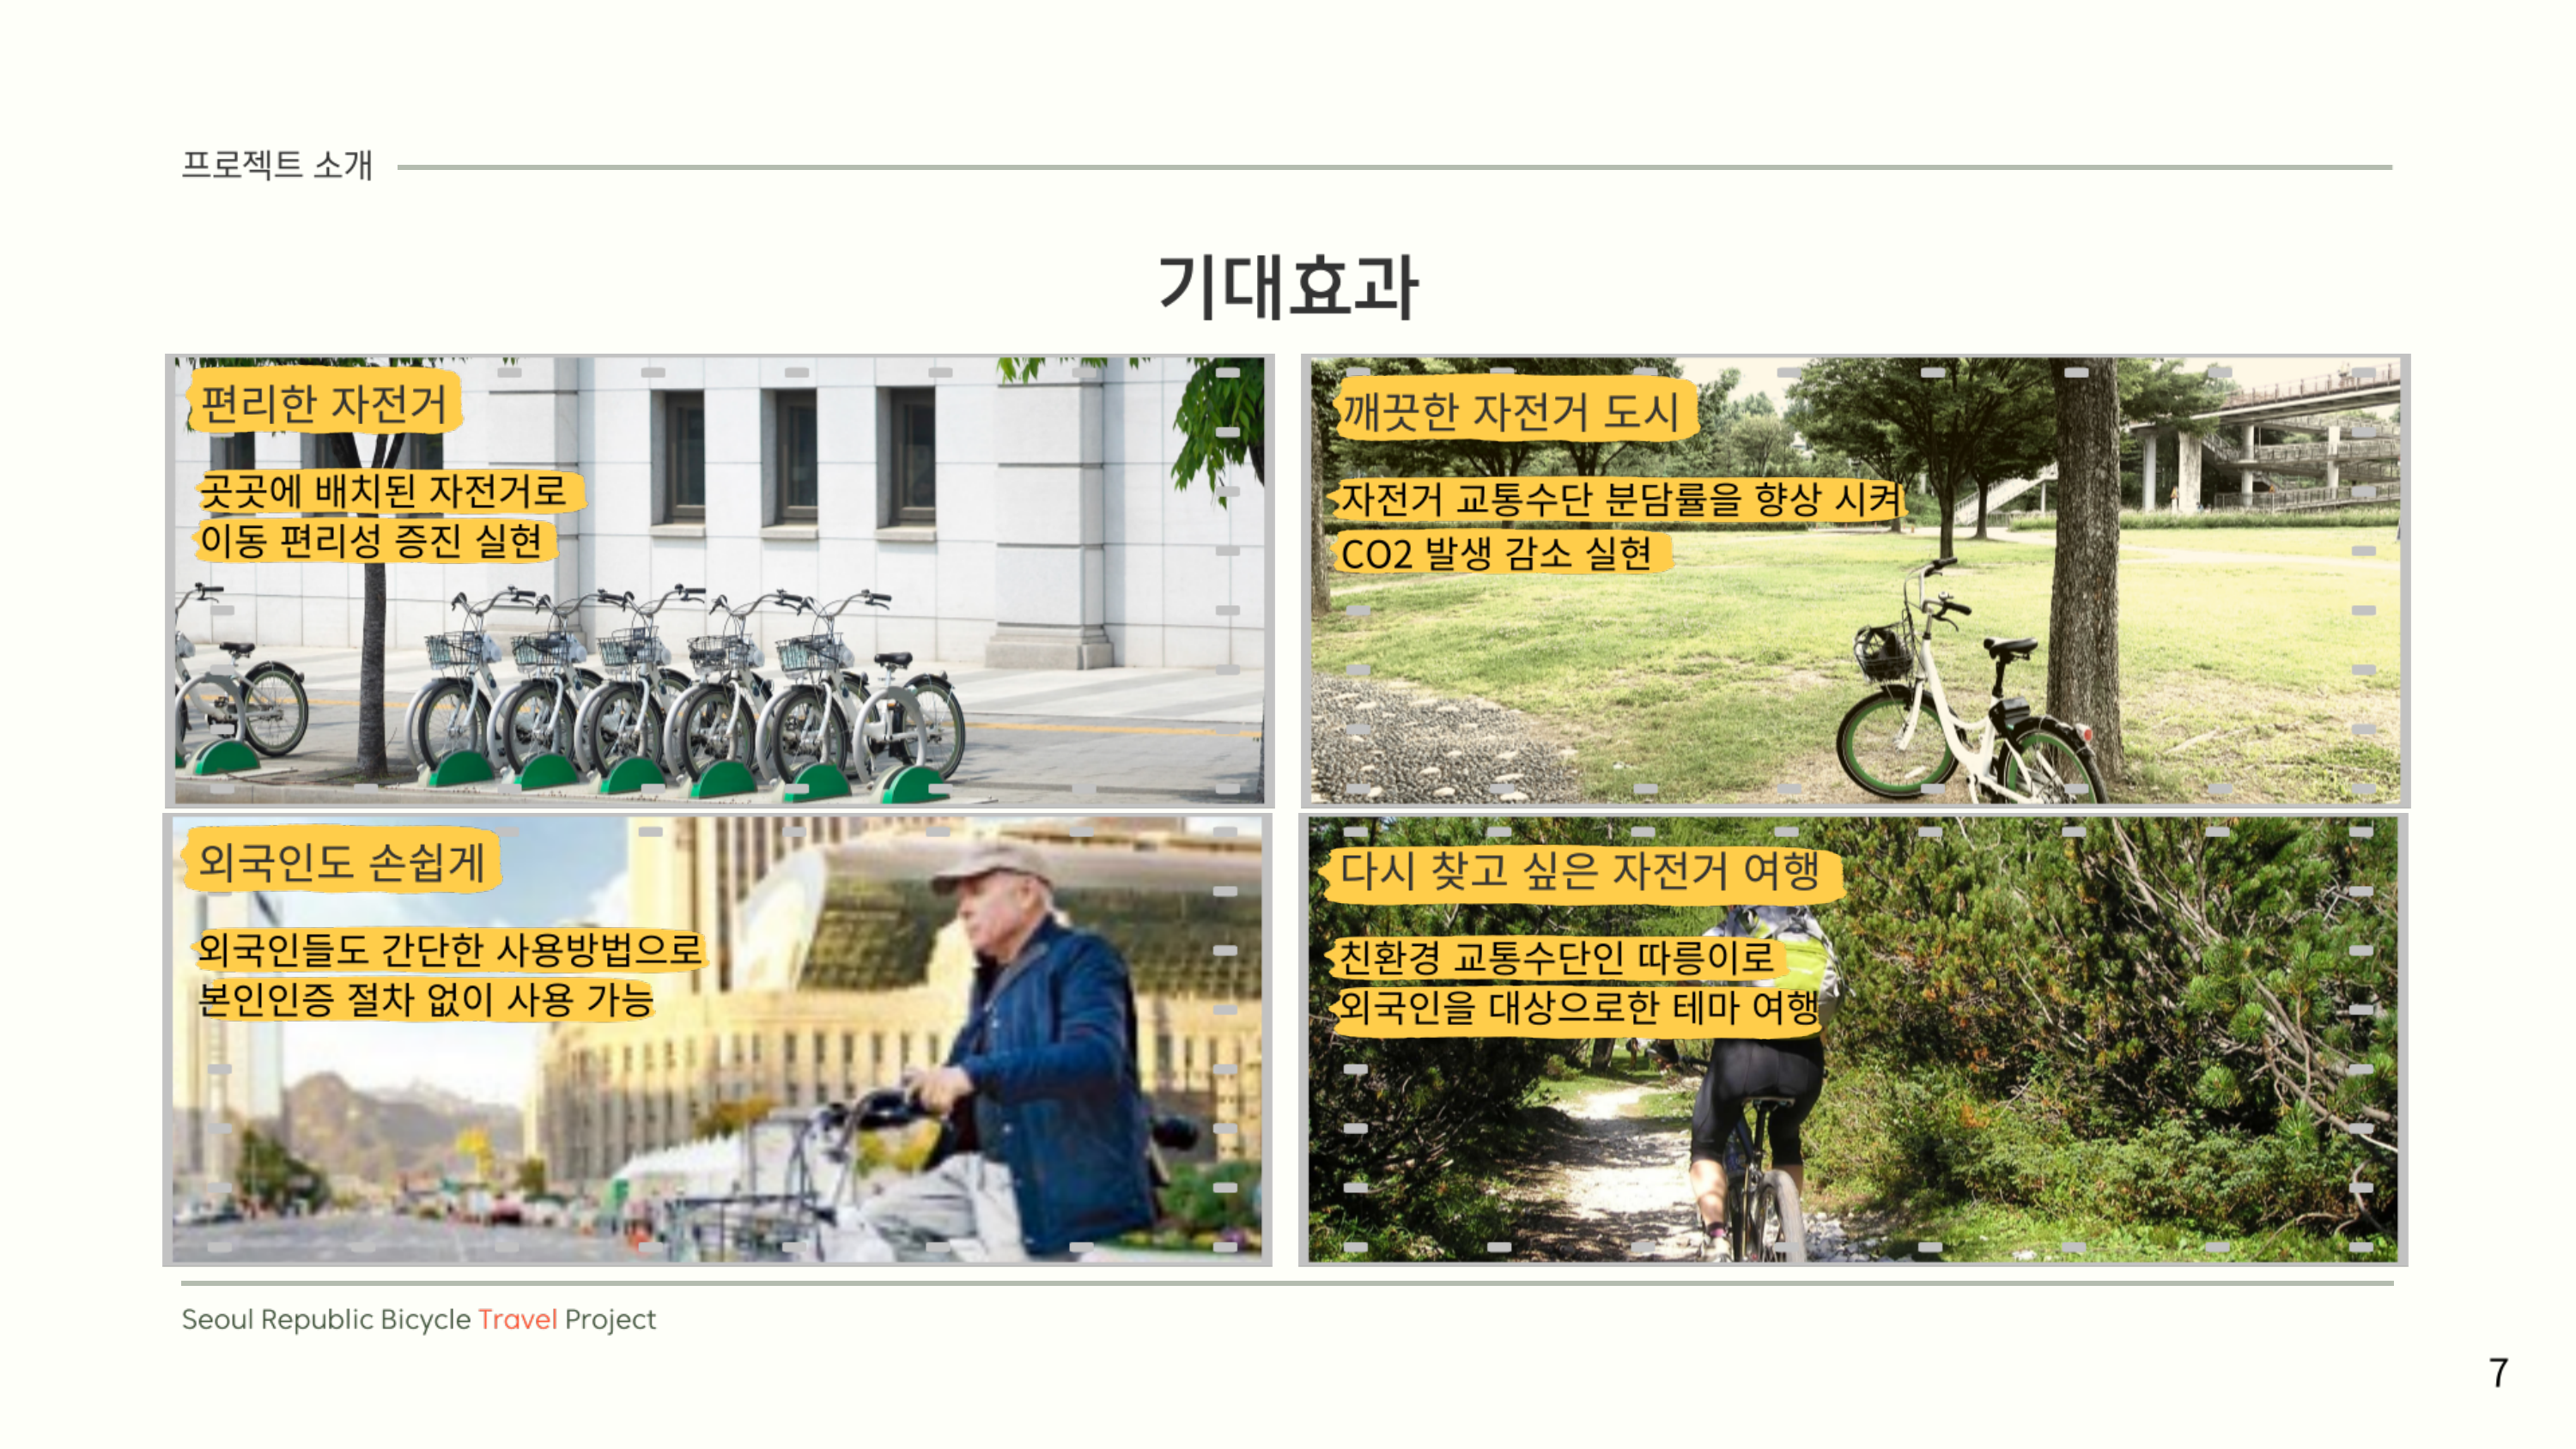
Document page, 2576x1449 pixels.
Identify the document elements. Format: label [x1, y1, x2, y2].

picture [190, 826, 501, 900]
text_box [165, 354, 1275, 809]
picture [191, 459, 589, 576]
text_box [398, 165, 2394, 170]
picture [1334, 375, 1698, 449]
text_box [1301, 354, 2411, 809]
text_box [1249, 908, 1856, 953]
picture [191, 919, 724, 1035]
text_box [142, 324, 503, 440]
text_box [1249, 953, 1893, 1076]
text_box [161, 812, 1273, 1269]
text_box [1274, 501, 1724, 606]
text_box [1297, 812, 2409, 1269]
picture [178, 1300, 668, 1350]
text_box [108, 900, 784, 1004]
text_box [133, 490, 612, 595]
picture [2247, 1338, 2529, 1405]
text_box [181, 1281, 2395, 1286]
picture [1066, 230, 1446, 353]
text_box [130, 784, 550, 899]
picture [1334, 467, 1919, 589]
text_box [1234, 449, 1992, 554]
picture [1332, 926, 1836, 1044]
text_box [133, 441, 644, 546]
picture [192, 367, 468, 441]
text_box [131, 949, 720, 1054]
picture [176, 139, 390, 205]
picture [1330, 834, 1838, 908]
text_box [1273, 332, 1753, 448]
text_box [1234, 809, 1923, 948]
